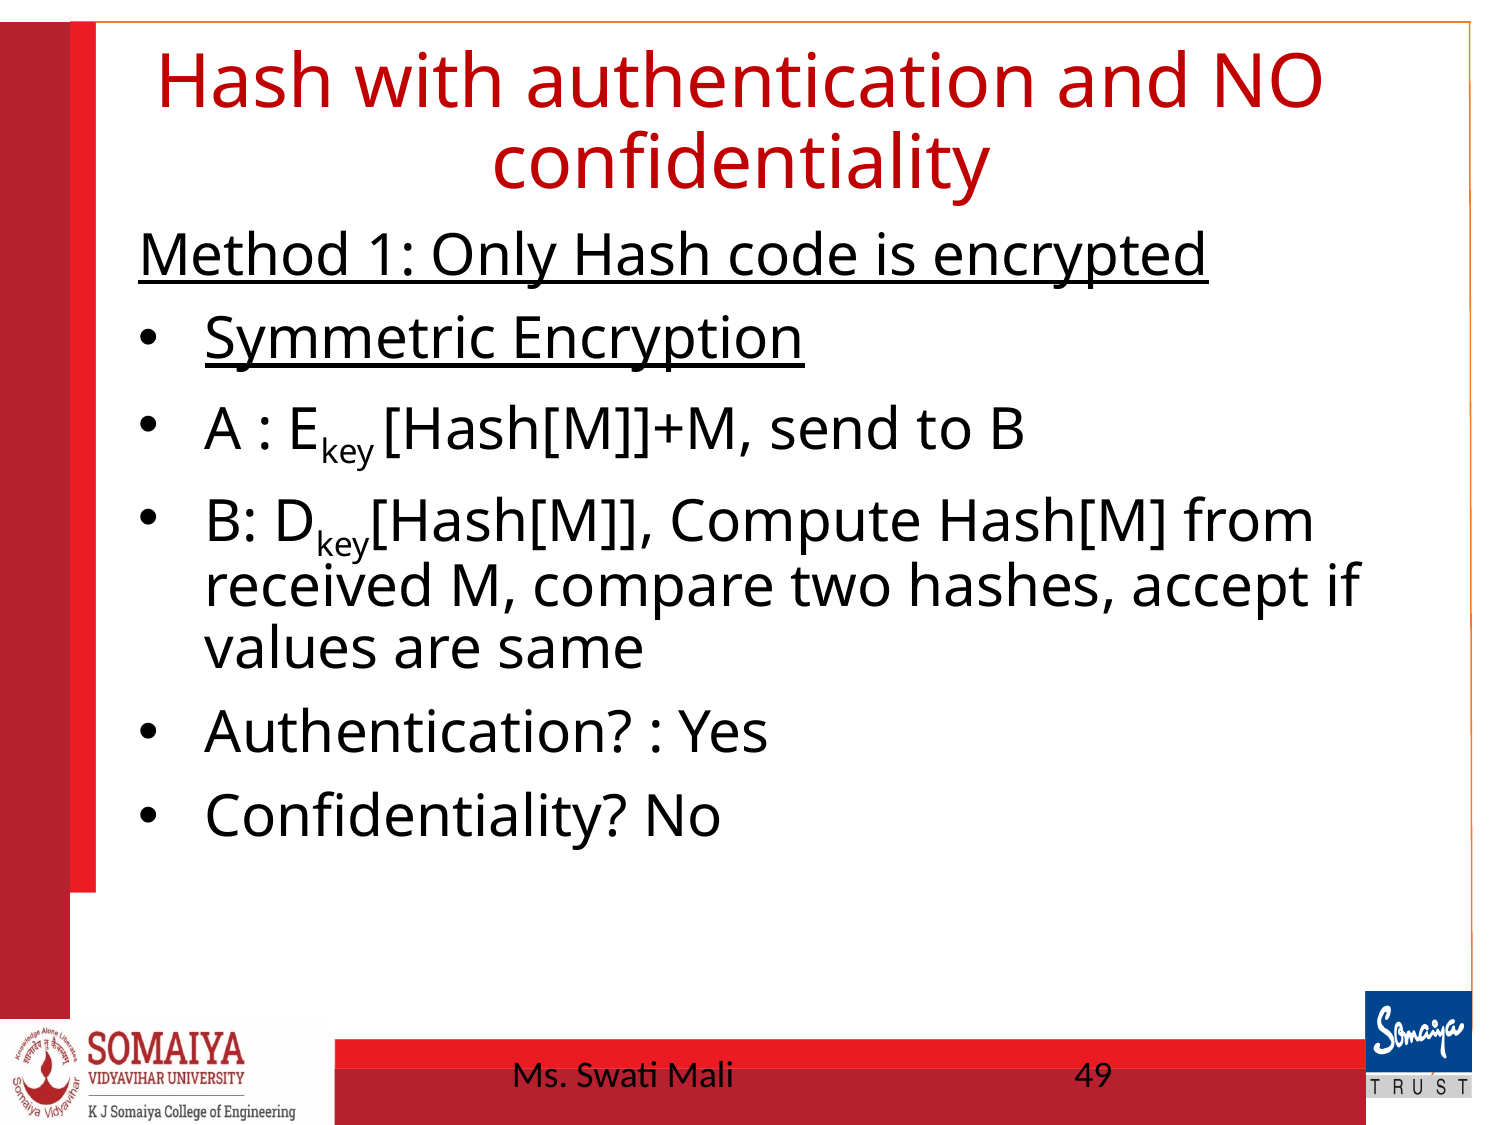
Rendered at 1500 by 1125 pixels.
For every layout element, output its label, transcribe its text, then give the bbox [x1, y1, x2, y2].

title Hash with authentication and NO confidentiality [134, 35, 1349, 179]
picture [0, 22, 327, 1125]
picture [1365, 991, 1472, 1098]
footer Ms. Swati Mali [496, 1042, 1004, 1103]
slide_number 49 [1059, 1042, 1397, 1103]
list Method 1: Only Hash code is encrypted Symmetric Encryption A : Ekey [Hash[M]]+M, send to B B: Dkey[Hash[M]], Compute Hash[M] from received M, compare two hashes, accept if values are same Authentication? : Yes Confidentiality? No [114, 217, 1465, 960]
picture [335, 1040, 1365, 1125]
